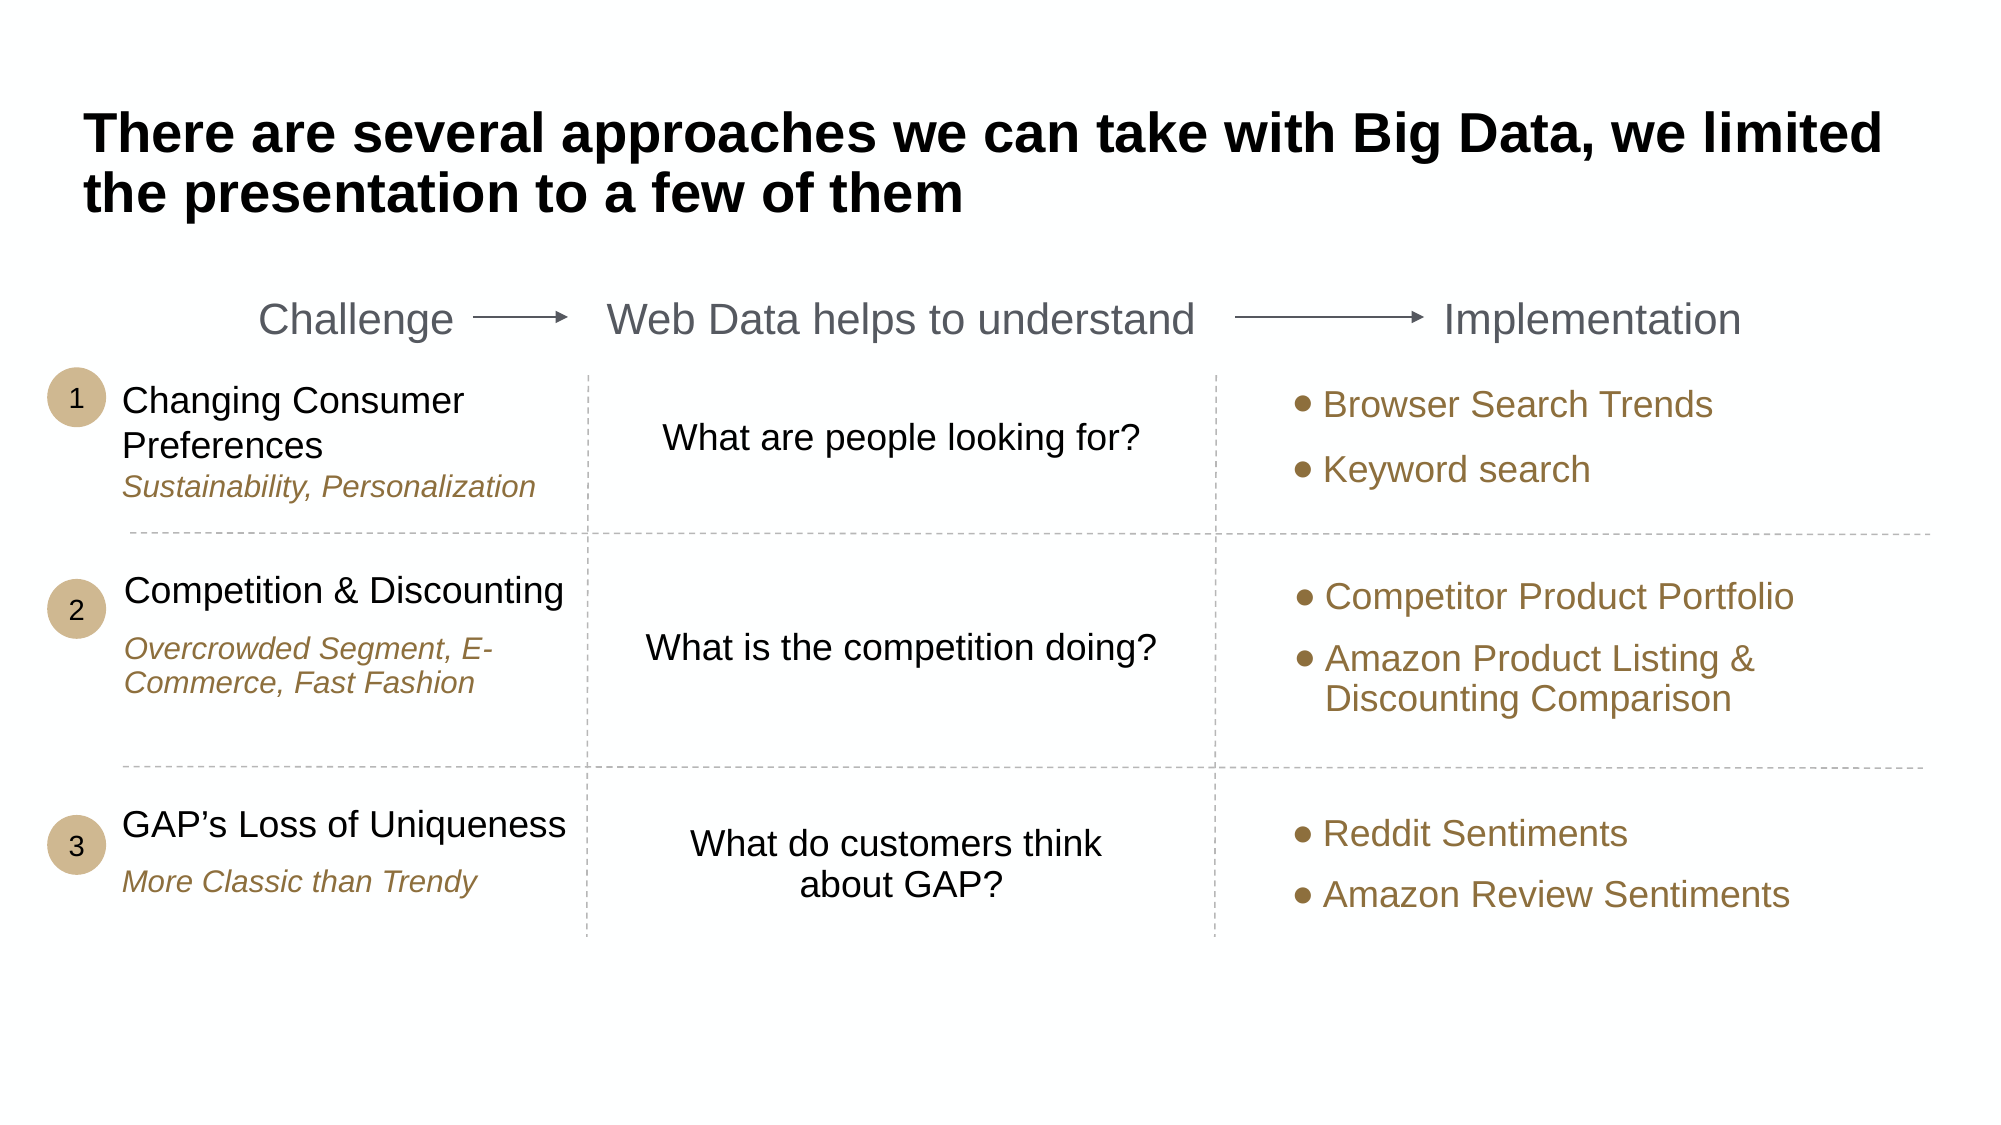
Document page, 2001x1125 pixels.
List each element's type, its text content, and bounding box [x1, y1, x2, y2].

text_box Reddit Sentiments Amazon Review Sentiments [1253, 789, 1932, 940]
text_box What is the competition doing? [596, 554, 1207, 743]
text_box Competition & Discounting Overcrowded Segment, E-Commerce, Fast Fashion [99, 554, 605, 743]
text_box Challenge [239, 294, 473, 340]
title There are several approaches we can take with Big Data, we limited the presentation to a few of them [68, 101, 1932, 228]
text_box 3 [47, 814, 107, 875]
text_box Competitor Product Portfolio Amazon Product Listing & Discounting Comparison [1253, 554, 1932, 743]
text_box Web Data helps to understand [567, 294, 1236, 340]
text_box Browser Search Trends Keyword search [1253, 359, 1932, 510]
text_box 2 [47, 578, 107, 639]
text_box What do customers think about GAP? [596, 789, 1207, 940]
text_box Implementation [1424, 294, 1762, 340]
text_box 1 [47, 367, 107, 428]
text_box Changing Consumer Preferences Sustainability, Personalization [99, 361, 605, 512]
text_box GAP’s Loss of Uniqueness More Classic than Trendy [99, 789, 605, 940]
text_box What are people looking for? [596, 359, 1207, 510]
